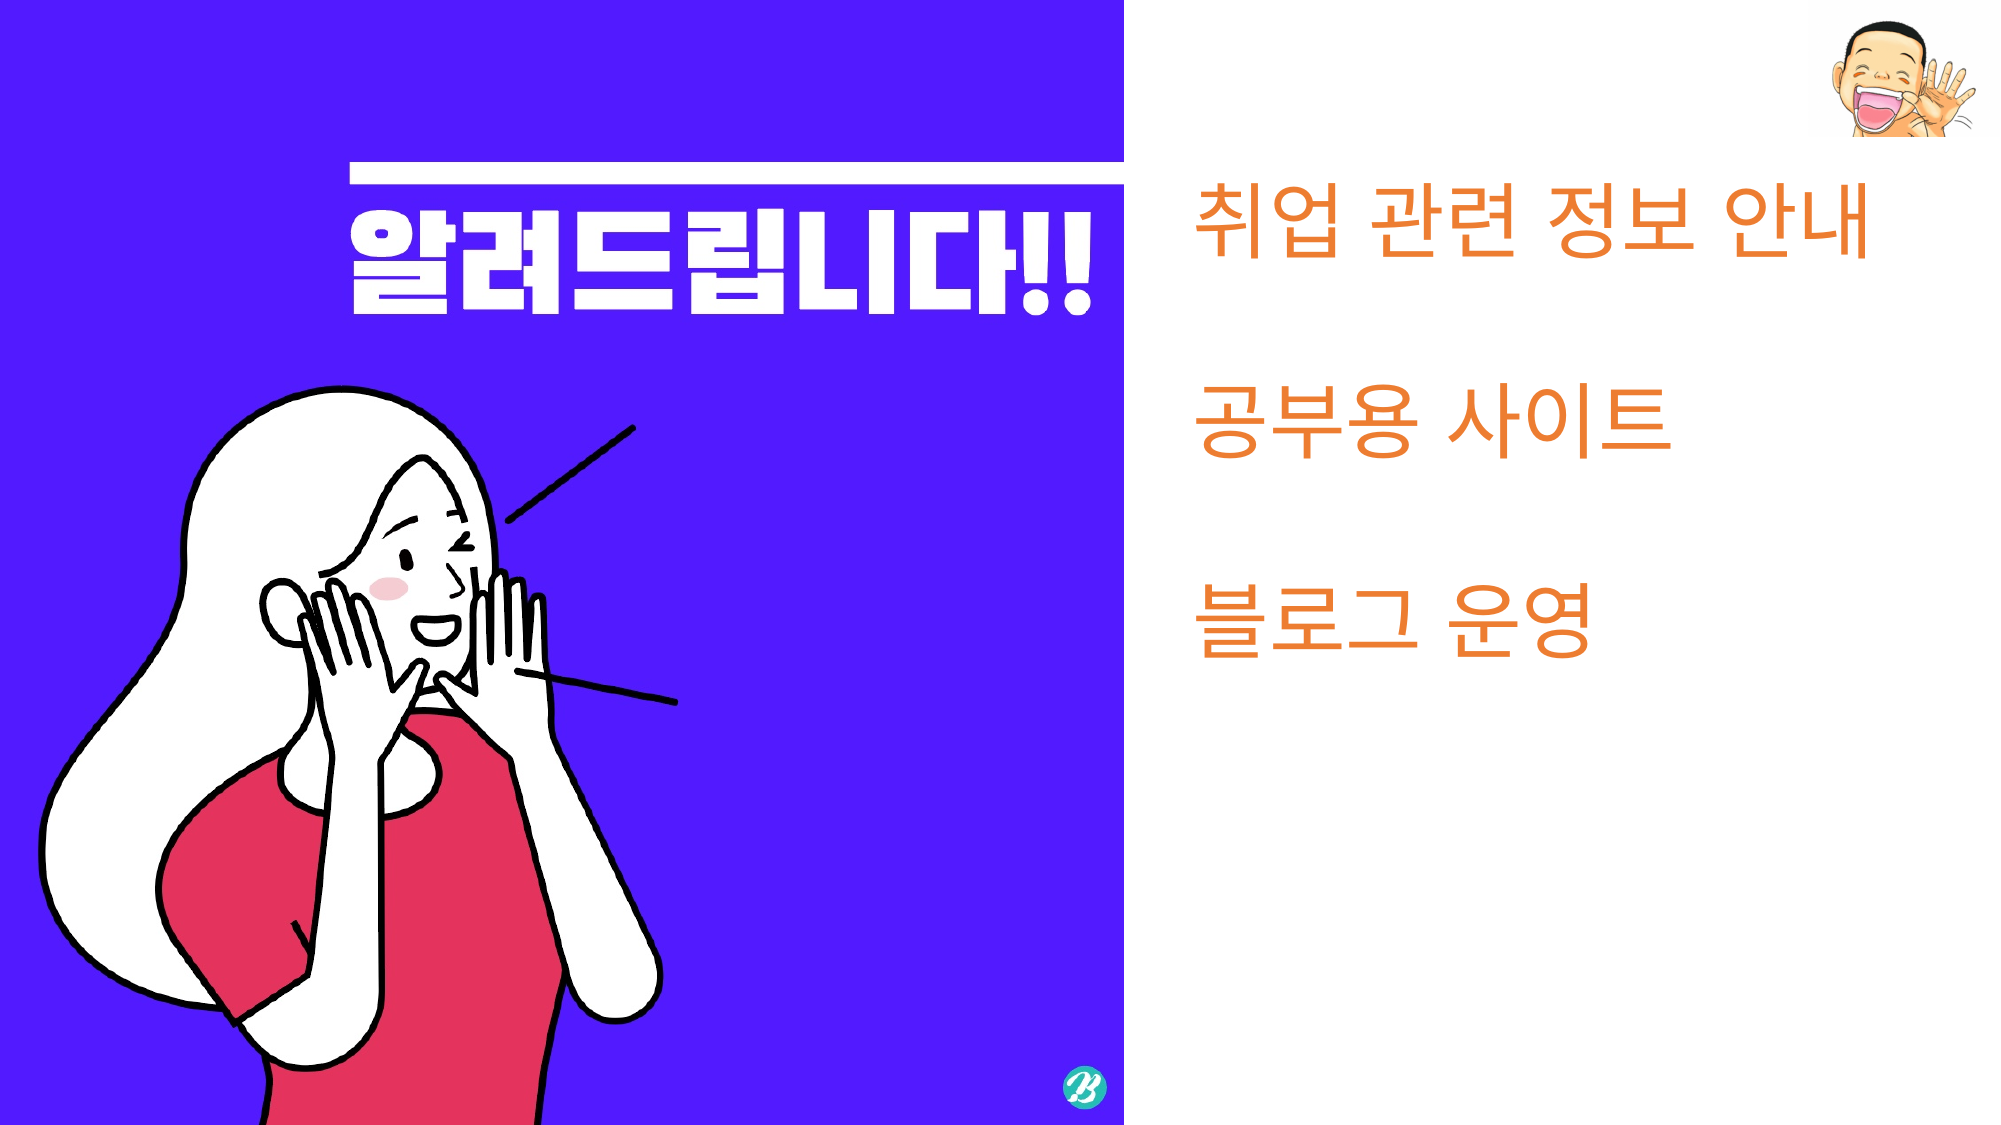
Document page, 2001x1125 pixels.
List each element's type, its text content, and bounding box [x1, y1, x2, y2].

picture [0, 0, 1124, 1125]
text_box 취업 관련 정보 안내 공부용 사이트 블로그 운영 [1177, 162, 1890, 677]
picture [1808, 0, 2000, 137]
